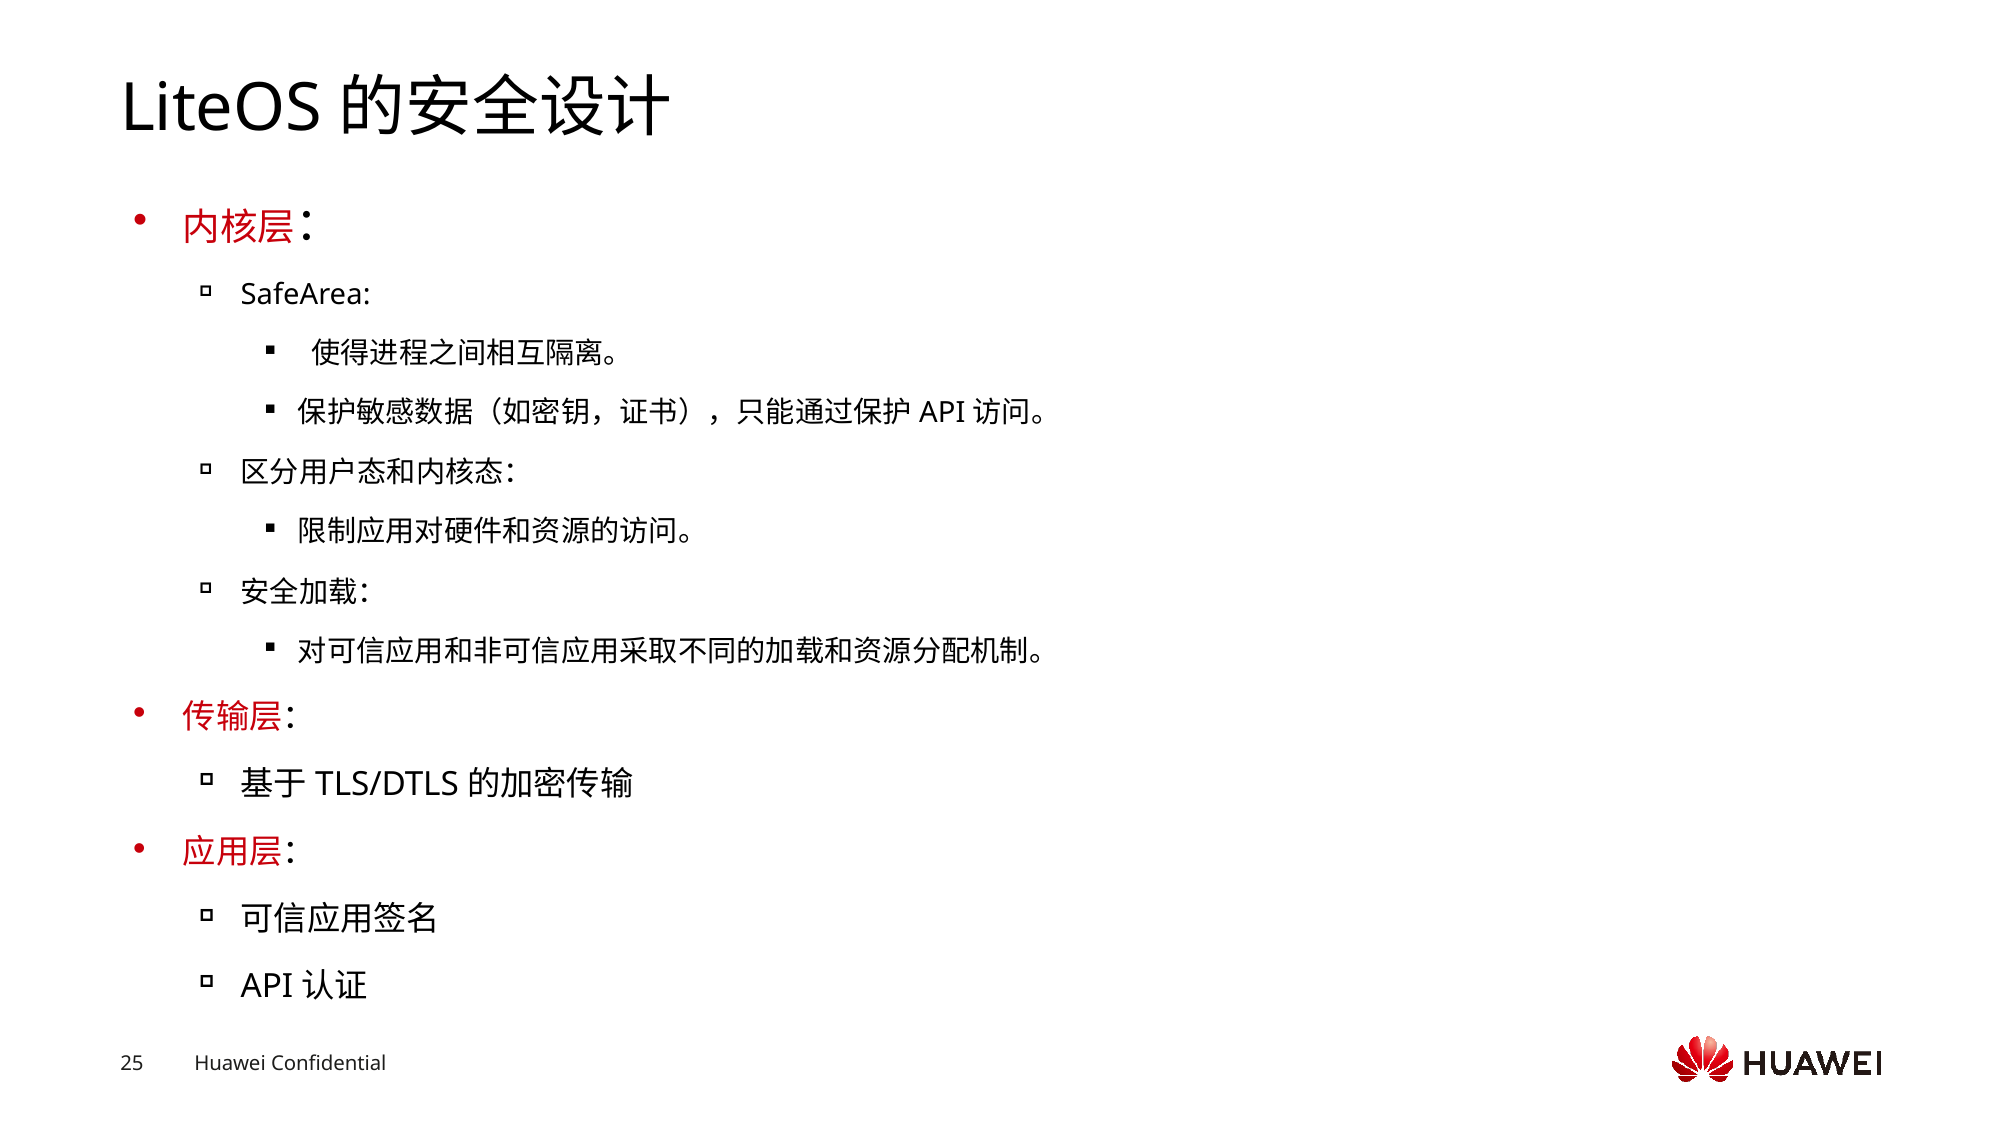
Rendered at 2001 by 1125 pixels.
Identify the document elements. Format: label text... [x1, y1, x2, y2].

picture [1672, 1036, 1881, 1082]
list 内核层： SafeArea: 使得进程之间相互隔离。 保护敏感数据（如密钥，证书），只能通过保护API访问。 区分用户态和内核态： 限制应用对硬件和资源的访问。 安全加载： 对可信应用和非可信应用采取不同的加载和资源分配机制。 传输层： 基于TLS/DTLS的加密传输 应用层： 可信应用签名 API认证 [119, 171, 1881, 973]
title LiteOS的安全设计 [120, 73, 1880, 154]
